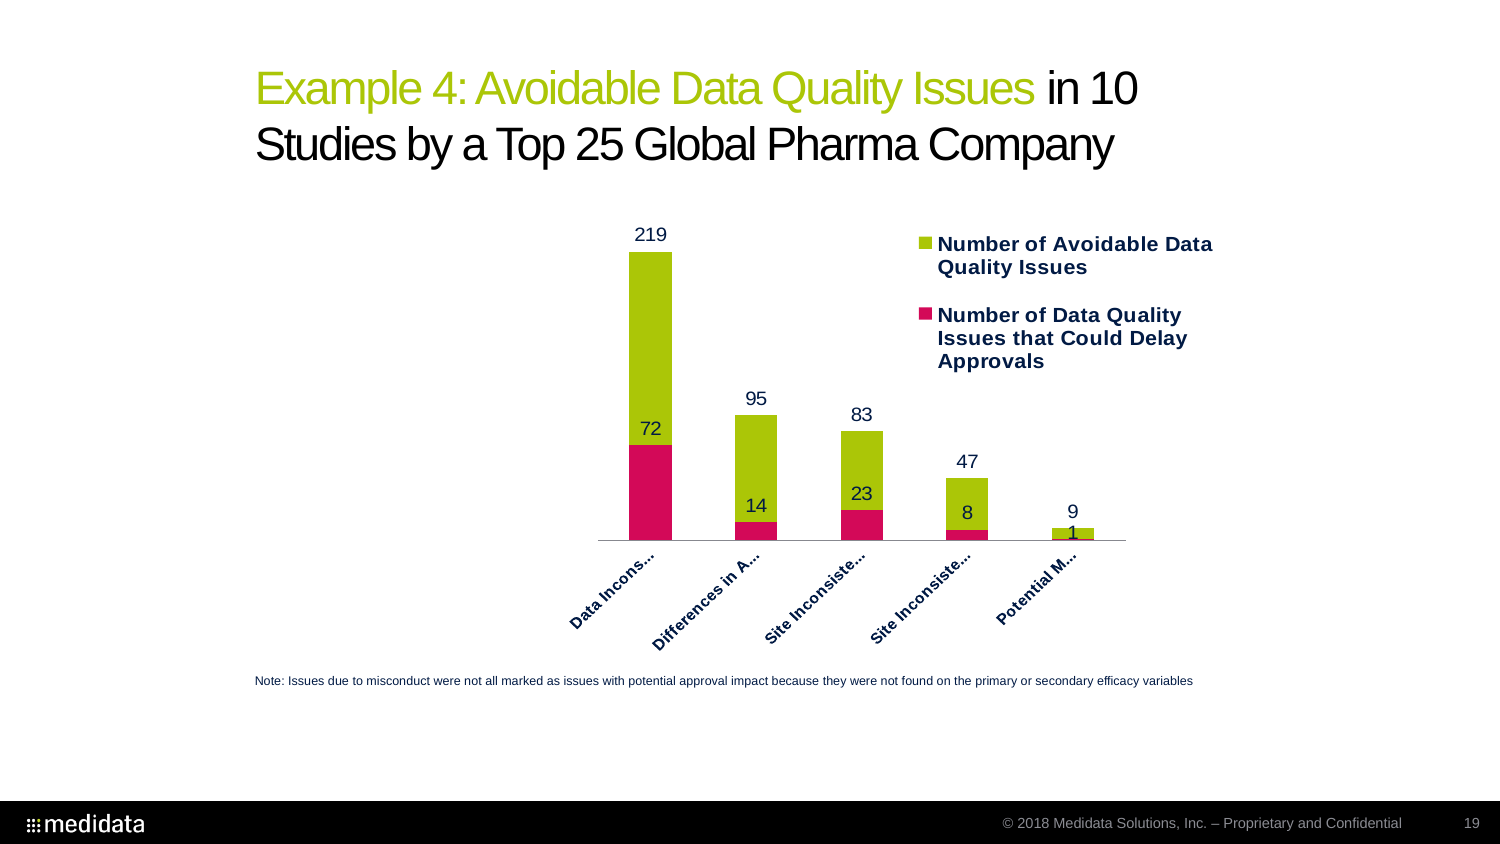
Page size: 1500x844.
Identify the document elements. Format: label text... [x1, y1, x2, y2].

text_box Example 4: Avoidable Data Quality Issues in 10 Studies by a Top 25 Global Pharma Company [240, 49, 1290, 178]
text_box Note: Issues due to misconduct were not all marked as issues with potential approval impact because they were not found on the primary or secondary efficacy variables [240, 665, 1259, 696]
chart [565, 187, 1270, 655]
picture [22, 807, 152, 837]
